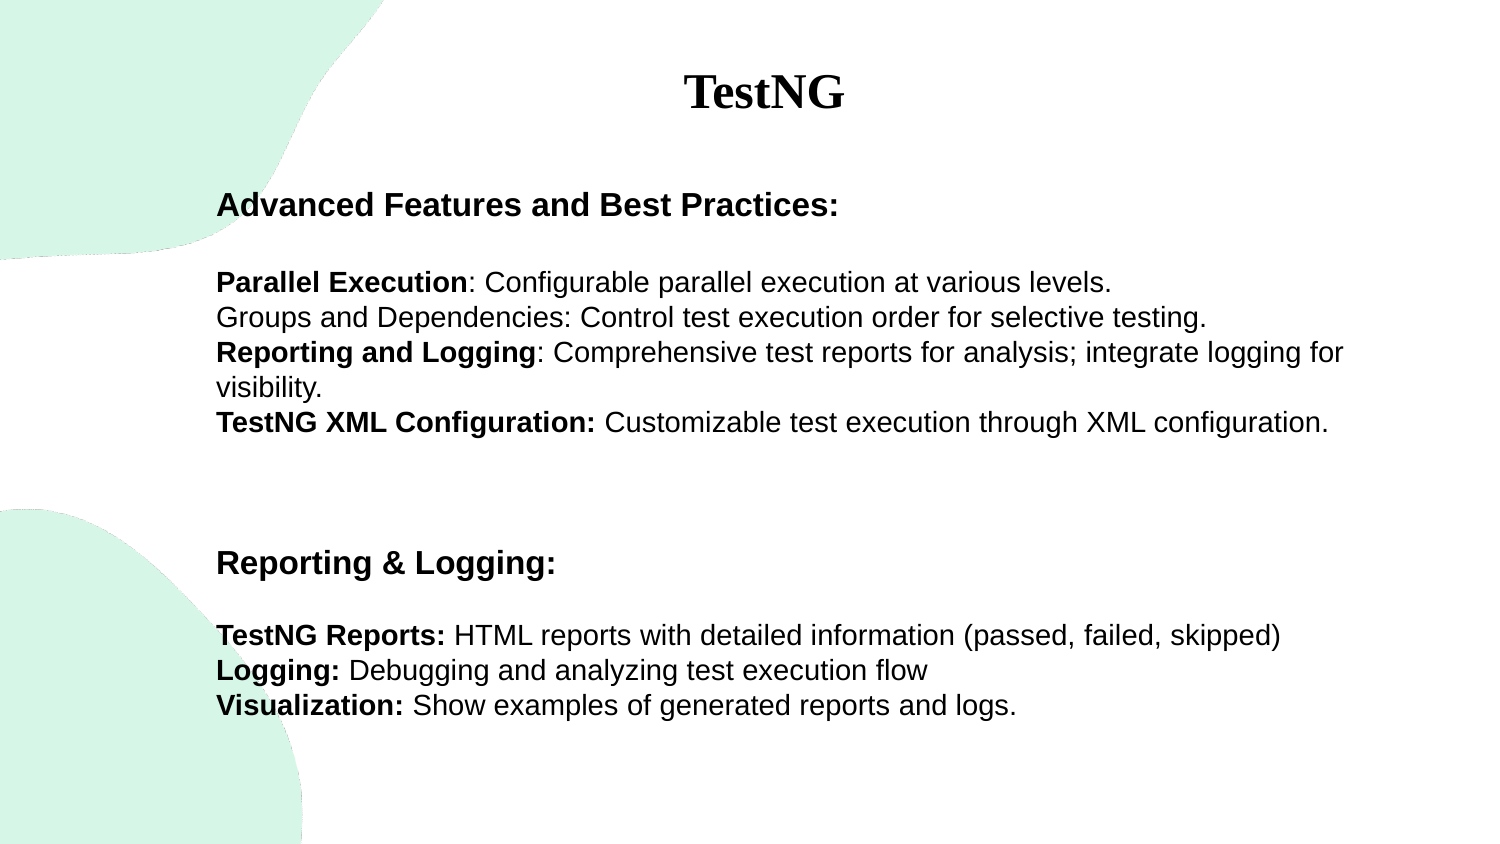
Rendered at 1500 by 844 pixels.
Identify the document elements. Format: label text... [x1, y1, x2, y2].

text_box TestNG [470, 50, 1059, 126]
picture [0, 458, 324, 844]
text_box Reporting & Logging: TestNG Reports: HTML reports with detailed information (passed, failed, skipped) Logging: Debugging and analyzing test execution flow Visualization: Show examples of generated reports and logs. [201, 533, 1399, 729]
picture [0, 0, 438, 277]
text_box Advanced Features and Best Practices: Parallel Execution: Configurable parallel execution at various levels. Groups and Dependencies: Control test execution order for selective testing. Reporting and Logging: Comprehensive test reports for analysis; integrate logging for visibility. TestNG XML Configuration: Customizable test execution through XML configuration. [201, 176, 1389, 481]
